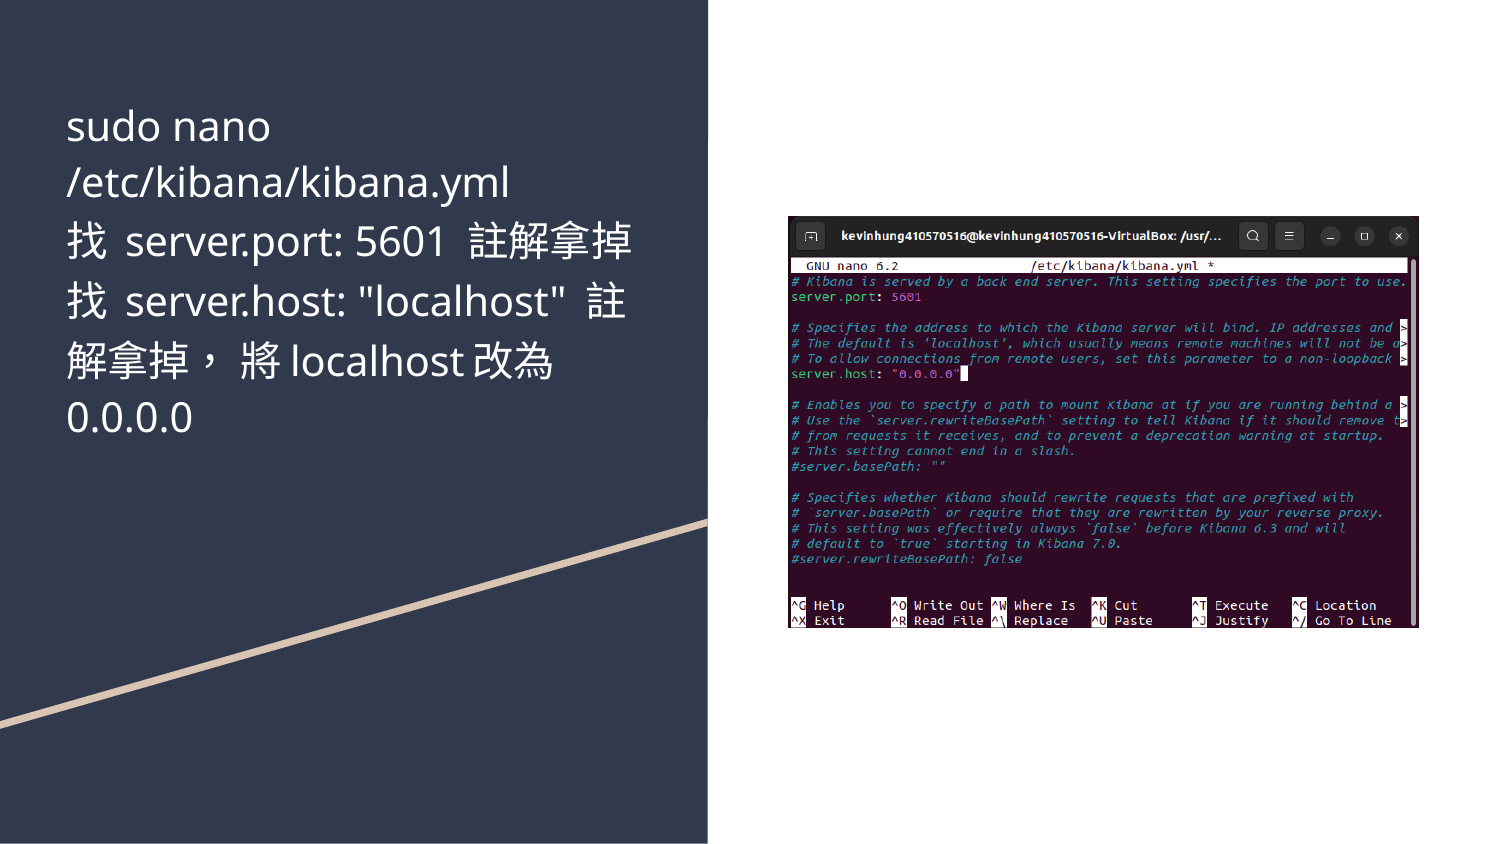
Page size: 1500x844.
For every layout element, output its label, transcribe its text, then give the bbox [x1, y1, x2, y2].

picture [788, 215, 1420, 628]
title sudo nano /etc/kibana/kibana.yml 找 server.port: 5601 註解拿掉 找 server.host: "localhost" 註解拿掉， 將localhost改為0.0.0.0 [51, 82, 660, 494]
